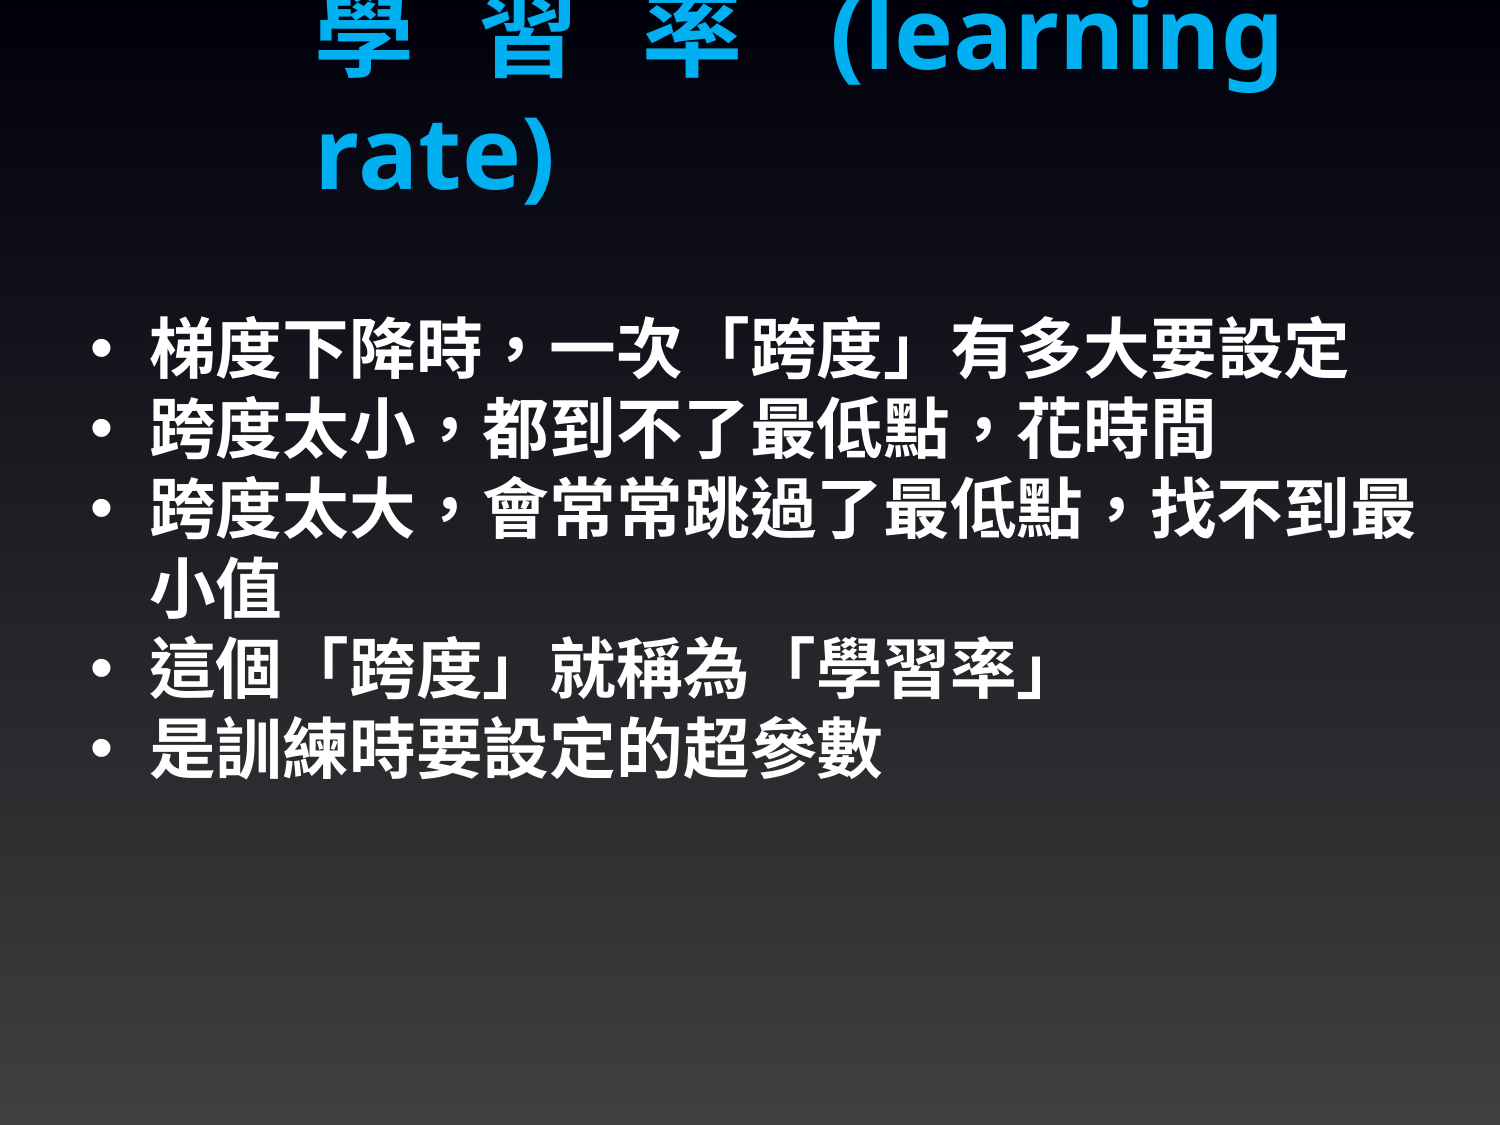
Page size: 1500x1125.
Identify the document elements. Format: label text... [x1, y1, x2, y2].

text_box 學習率(learning rate) [300, 62, 1300, 225]
text_box 梯度下降時，一次「跨度」有多大要設定 跨度太小，都到不了最低點，花時間 跨度太大，會常常跳過了最低點，找不到最小值 這個「跨度」就稱為「學習率」 是訓練時要設定的超參數 [75, 299, 1450, 875]
